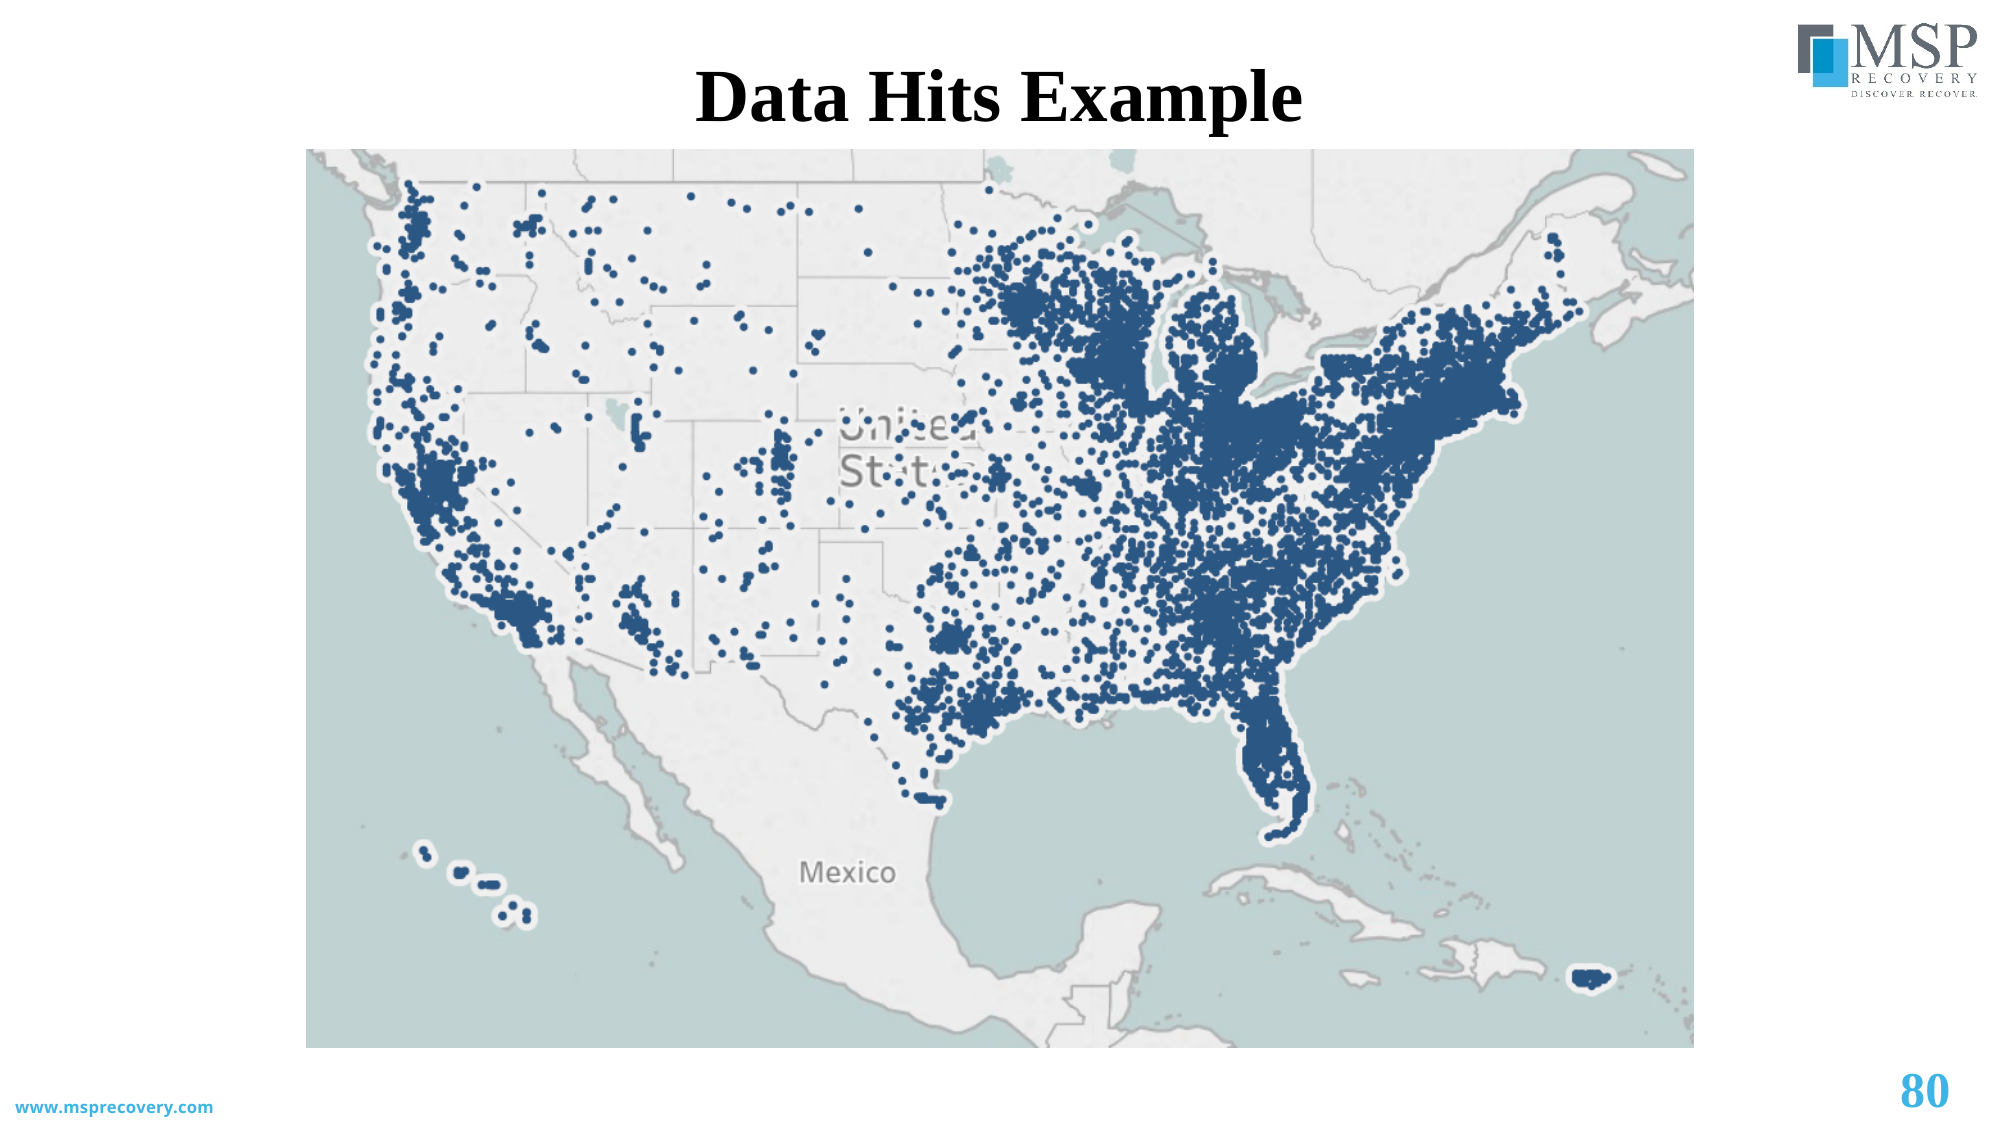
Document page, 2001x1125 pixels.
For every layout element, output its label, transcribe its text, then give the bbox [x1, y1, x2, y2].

text_box Data Hits Example [0, 38, 2000, 144]
picture [305, 149, 1694, 1048]
picture [1798, 23, 1977, 38]
